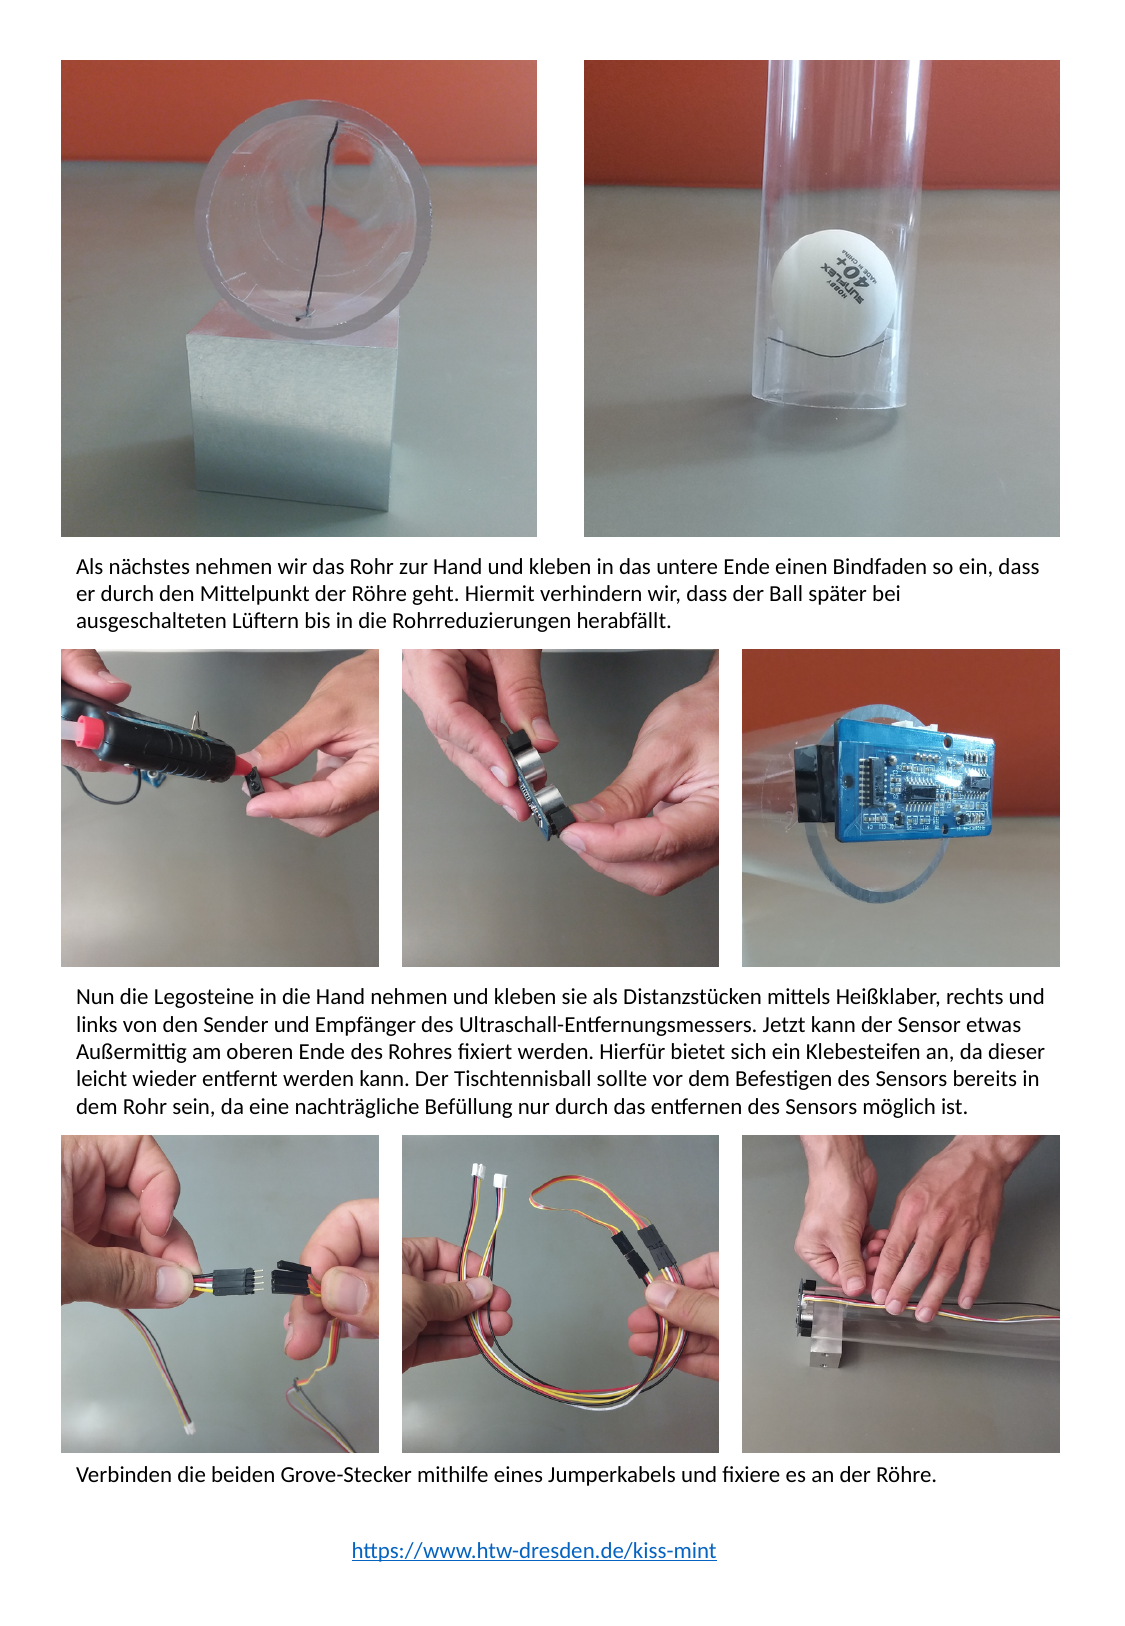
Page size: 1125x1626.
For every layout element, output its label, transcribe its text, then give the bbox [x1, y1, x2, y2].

text_box Nun die Legosteine in die Hand nehmen und kleben sie als Distanzstücken mittels Heißklaber, rechts und links von den Sender und Empfänger des Ultraschall-Entfernungsmessers. Jetzt kann der Sensor etwas Außermittig am oberen Ende des Rohres fixiert werden. Hierfür bietet sich ein Klebesteifen an, da dieser leicht wieder entfernt werden kann. Der Tischtennisball sollte vor dem Befestigen des Sensors bereits in dem Rohr sein, da eine nachträgliche Befüllung nur durch das entfernen des Sensors möglich ist. [61, 974, 1080, 1127]
text_box Verbinden die beiden Grove-Stecker mithilfe eines Jumperkabels und fixiere es an der Röhre. [61, 1452, 1080, 1495]
picture [61, 649, 379, 967]
picture [402, 1135, 719, 1453]
picture [61, 60, 537, 537]
picture [61, 1135, 379, 1453]
text_box Als nächstes nehmen wir das Rohr zur Hand und kleben in das untere Ende einen Bindfaden so ein, dass er durch den Mittelpunkt der Röhre geht. Hiermit verhindern wir, dass der Ball später bei ausgeschalteten Lüftern bis in die Rohrreduzierungen herabfällt. [61, 543, 1060, 641]
picture [402, 649, 719, 967]
picture [742, 649, 1060, 967]
picture [584, 60, 1060, 537]
picture [742, 1135, 1060, 1453]
